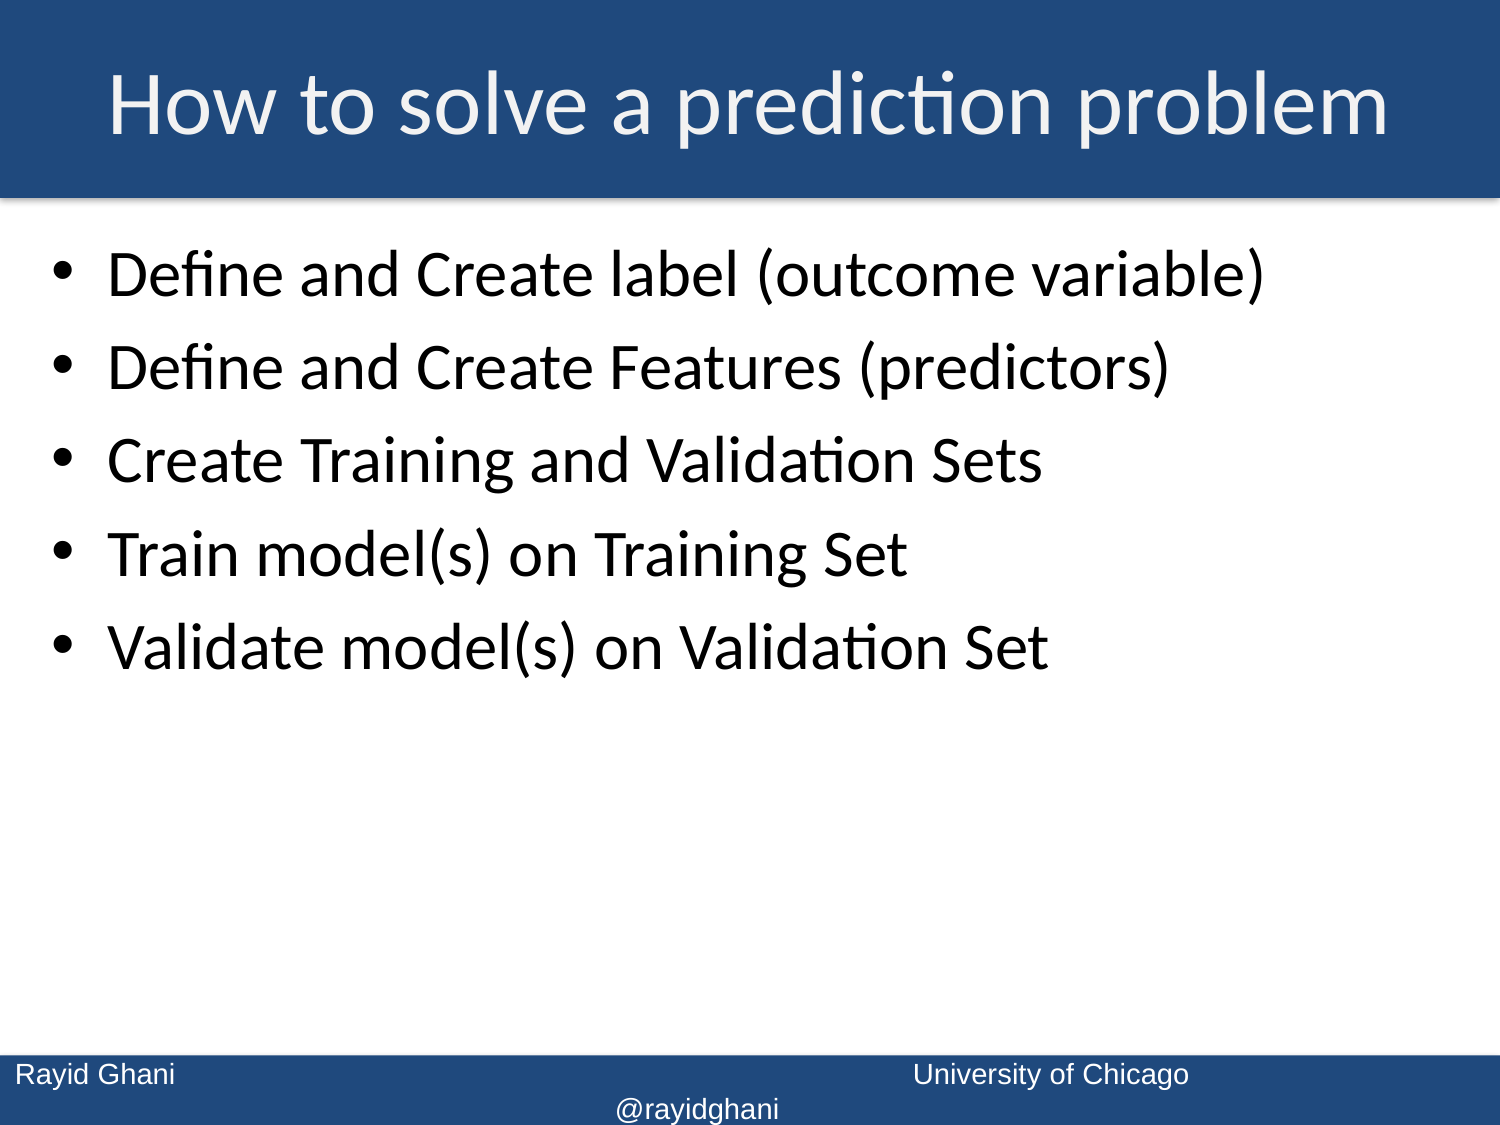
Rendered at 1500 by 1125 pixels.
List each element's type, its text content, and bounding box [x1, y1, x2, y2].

list Define and Create label (outcome variable) Define and Create Features (predictors) Create Training and Validation Sets Train model(s) on Training Set Validate model(s) on Validation Set [36, 222, 1472, 1035]
title How to solve a prediction problem [0, 3, 1500, 192]
